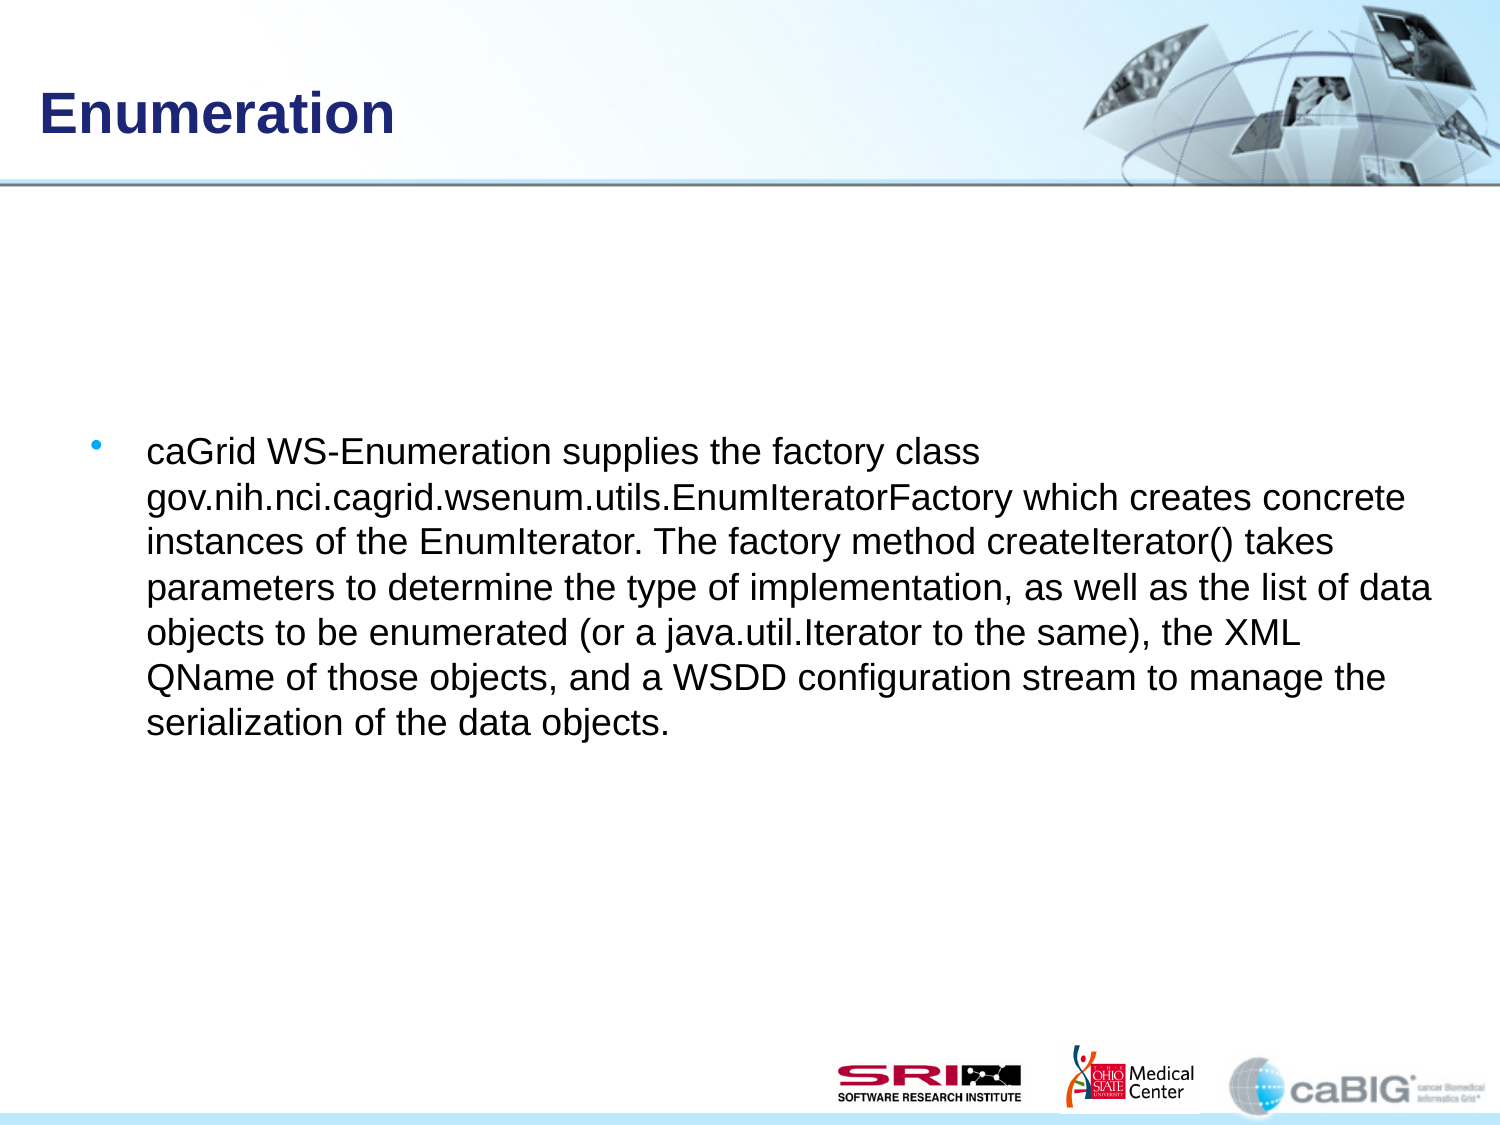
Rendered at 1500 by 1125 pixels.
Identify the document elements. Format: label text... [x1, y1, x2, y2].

picture [0, 0, 1500, 1125]
title Enumeration [24, 44, 1426, 176]
list caGrid WS-Enumeration supplies the factory class gov.nih.nci.cagrid.wsenum.utils.EnumIteratorFactory which creates concrete instances of the EnumIterator. The factory method createIterator() takes parameters to determine the type of implementation, as well as the list of data objects to be enumerated (or a java.util.Iterator to the same), the XML QName of those objects, and a WSDD configuration stream to manage the serialization of the data objects. [74, 262, 1451, 1001]
